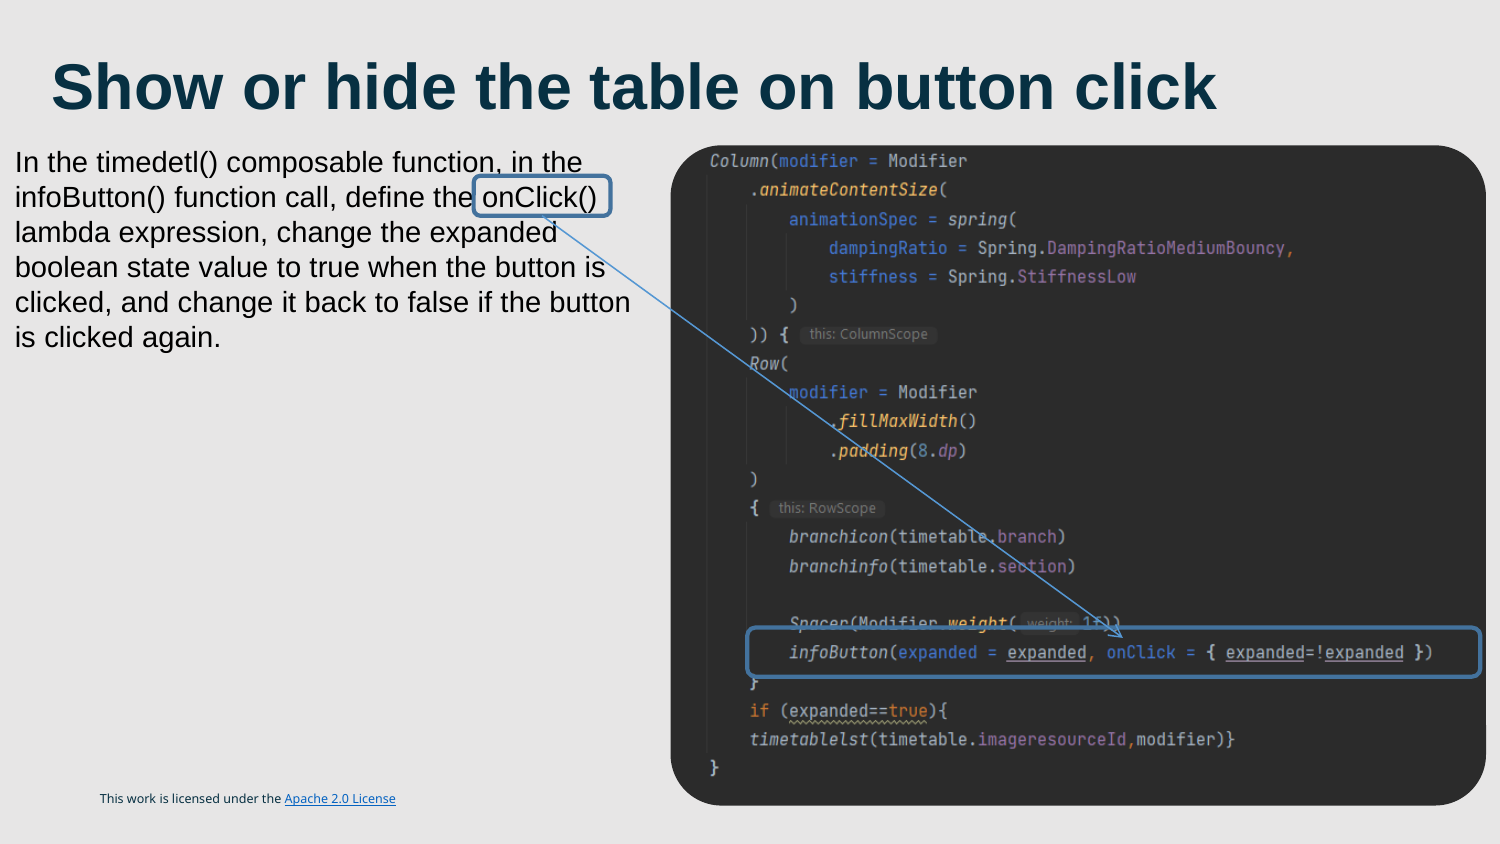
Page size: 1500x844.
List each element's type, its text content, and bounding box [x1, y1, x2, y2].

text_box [541, 215, 1124, 639]
picture [670, 145, 1487, 806]
text_box [471, 173, 613, 218]
title Show or hide the table on button click [36, 30, 1394, 111]
text_box In the timedetl() composable function, in the infoButton() function call, define the onClick() lambda expression, change the expanded boolean state value to true when the button is clicked, and change it back to false if the button is clicked again. [0, 135, 671, 431]
